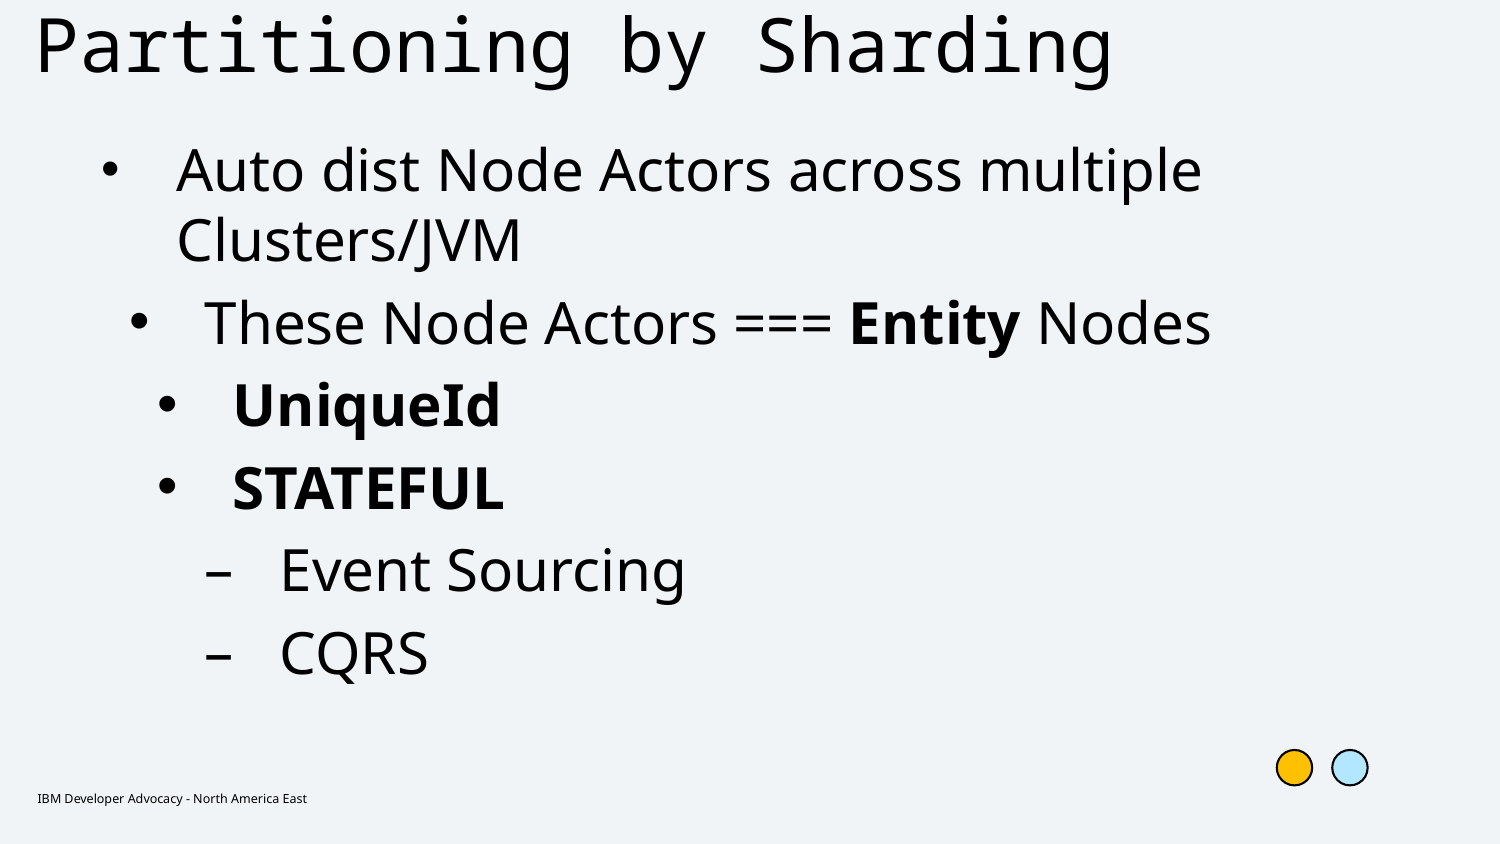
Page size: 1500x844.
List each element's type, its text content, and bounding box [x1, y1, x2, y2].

list Auto dist Node Actors across multiple Clusters/JVM These Node Actors === Entity Nodes UniqueId STATEFUL Event Sourcing CQRS [101, 133, 1350, 786]
title Partitioning by Sharding [34, 28, 1302, 161]
text_box [1330, 747, 1370, 788]
text_box [1274, 747, 1315, 788]
footer IBM Developer Advocacy - North America East [37, 785, 713, 813]
